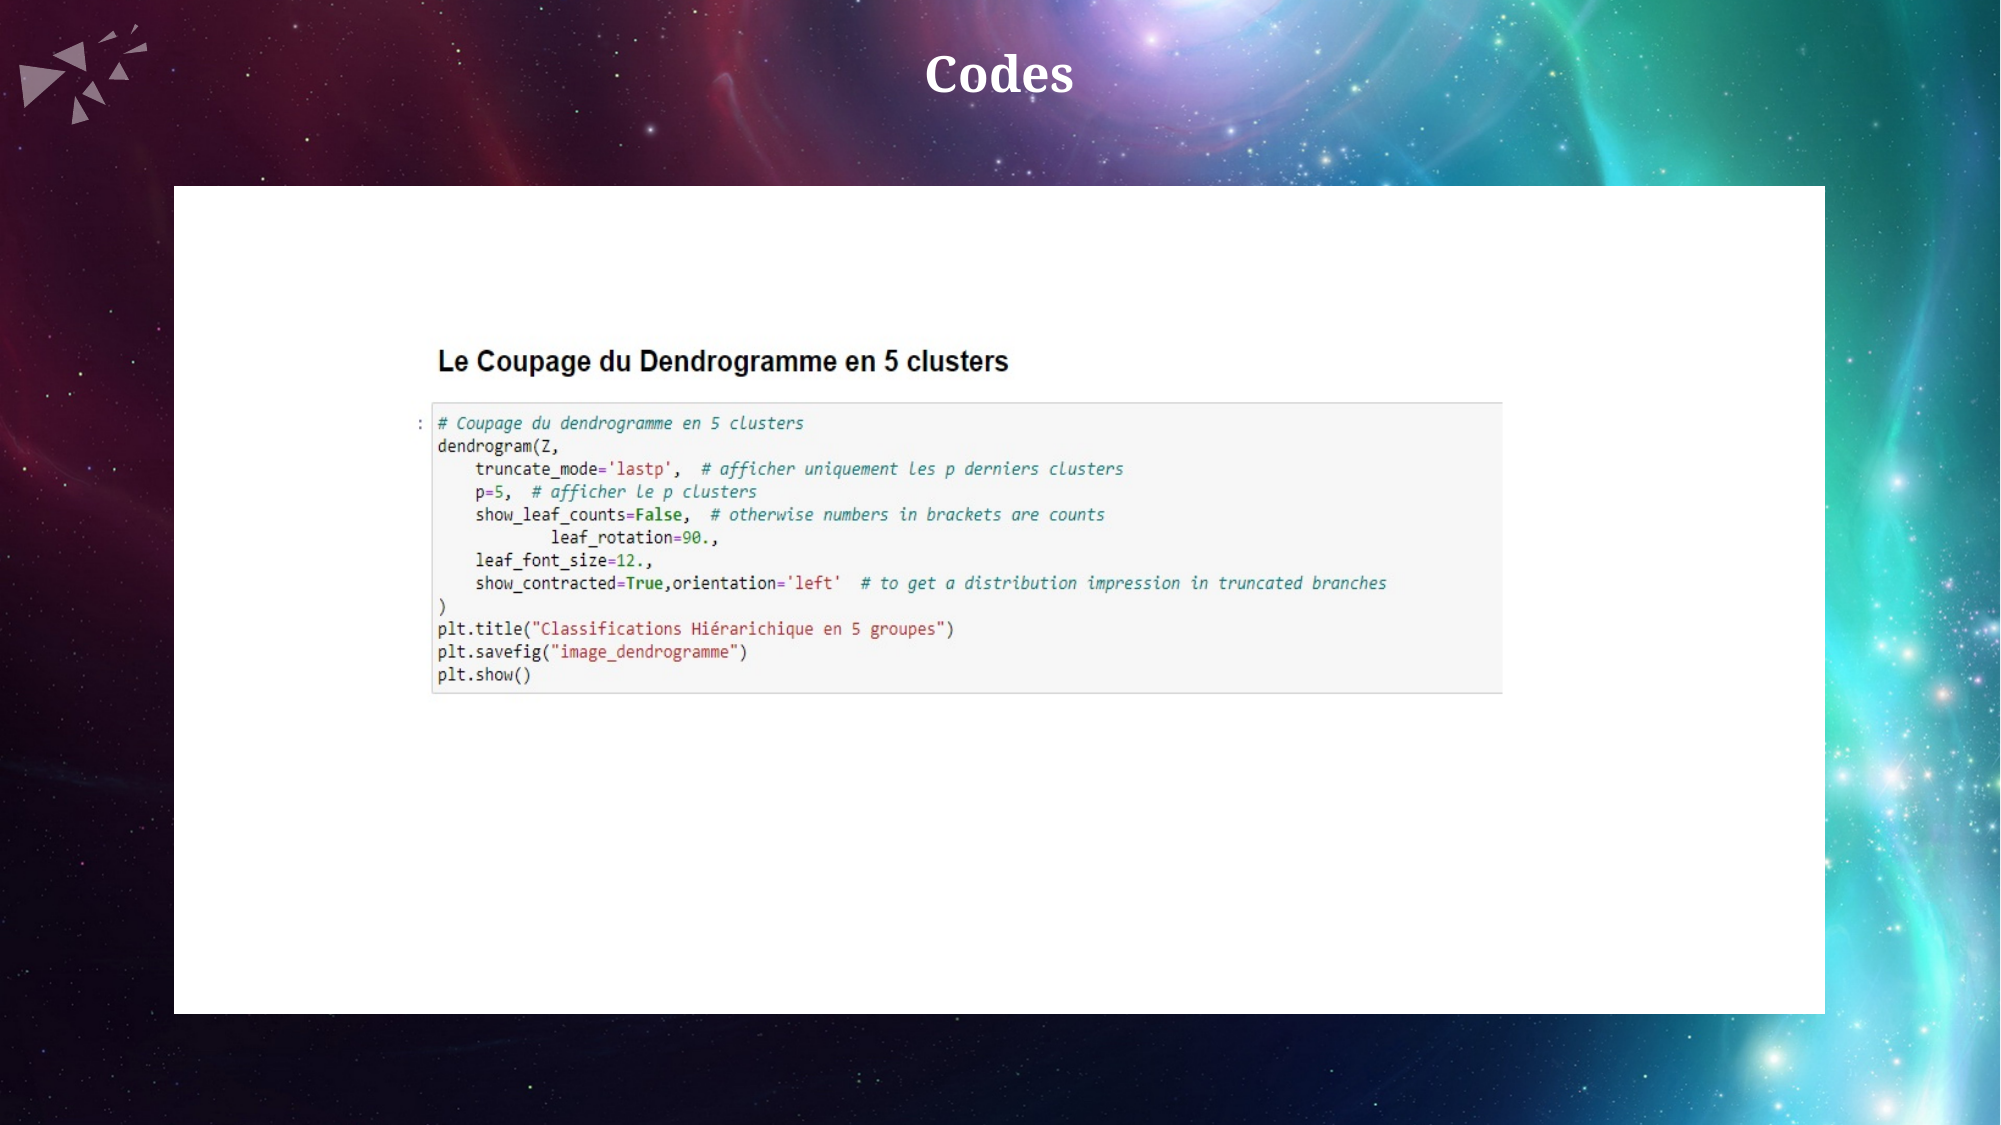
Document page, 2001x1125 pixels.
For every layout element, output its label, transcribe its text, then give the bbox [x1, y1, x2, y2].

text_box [22, 39, 153, 123]
text_box Codes [174, 35, 1825, 111]
picture [0, 0, 2001, 1125]
